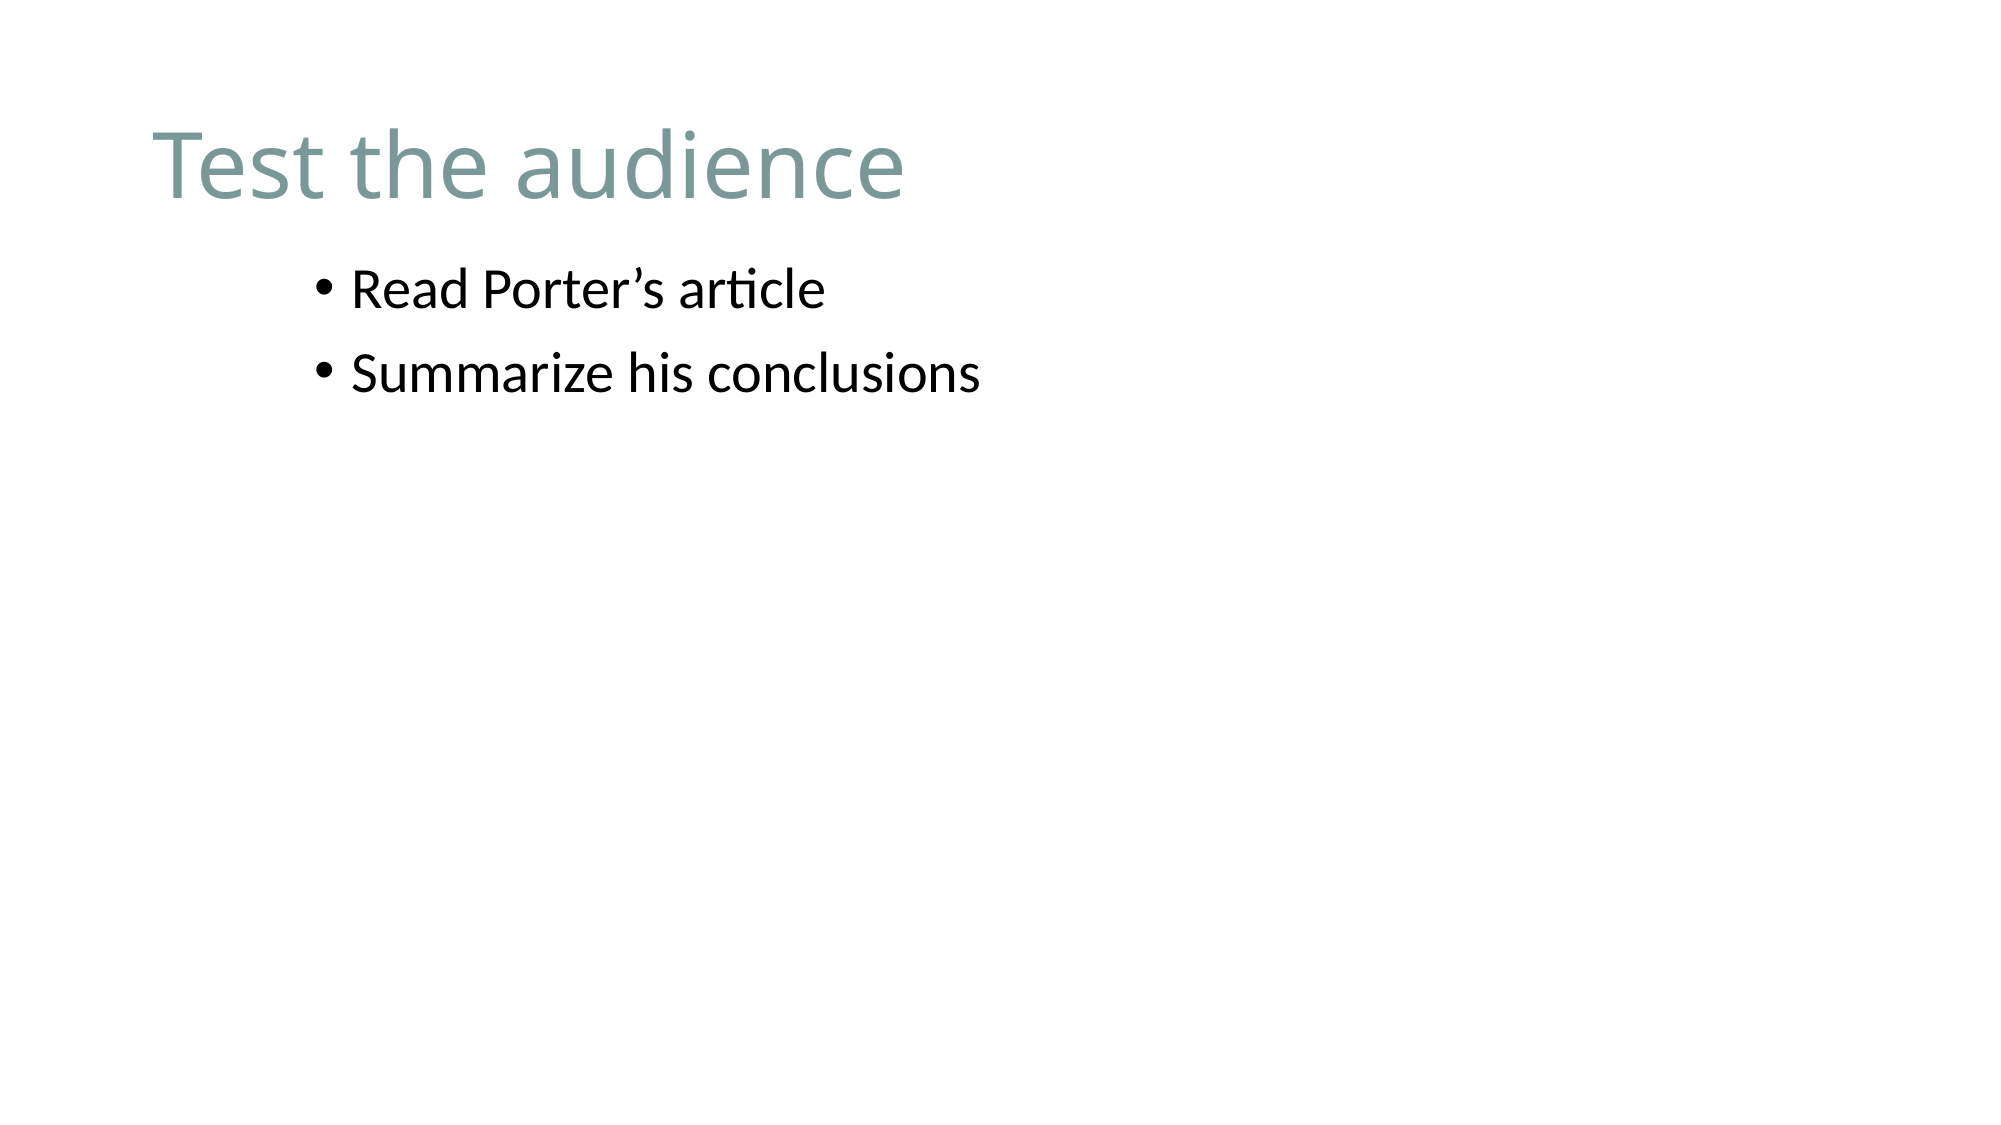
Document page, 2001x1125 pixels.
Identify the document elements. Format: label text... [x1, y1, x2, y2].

title Test the audience [137, 59, 1863, 278]
list Read Porter’s article Summarize his conclusions [299, 250, 1695, 1001]
